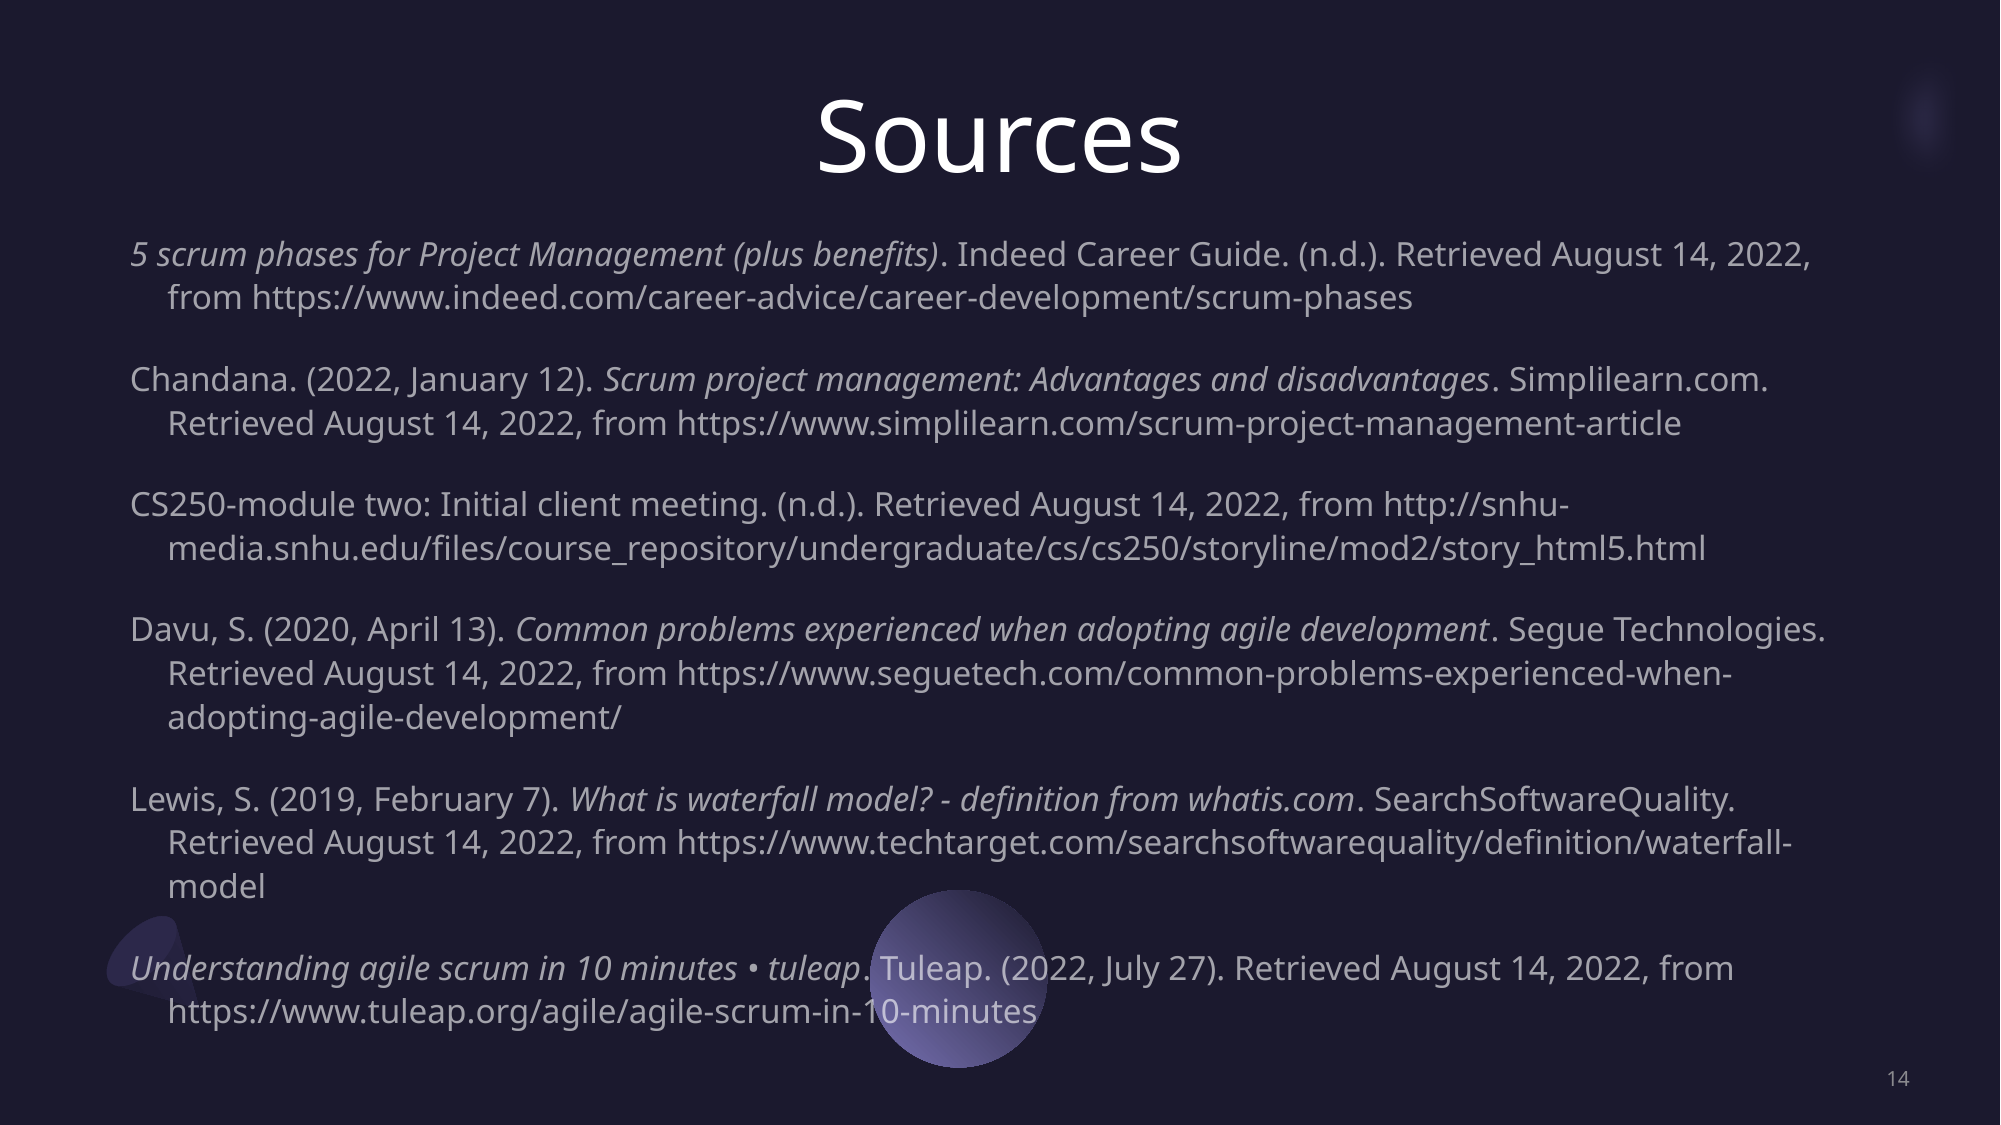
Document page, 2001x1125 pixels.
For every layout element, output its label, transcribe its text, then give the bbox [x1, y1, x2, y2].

title Sources [279, 32, 1721, 195]
slide_number 14 [1632, 1067, 1910, 1093]
subtitle 5 scrum phases for Project Management (plus benefits). Indeed Career Guide. (n.d.). Retrieved August 14, 2022, from https://www.indeed.com/career-advice/career-development/scrum-phases Chandana. (2022, January 12). Scrum project management: Advantages and disadvantages. Simplilearn.com. Retrieved August 14, 2022, from https://www.simplilearn.com/scrum-project-management-article CS250-module two: Initial client meeting. (n.d.). Retrieved August 14, 2022, from http://snhu-media.snhu.edu/files/course_repository/undergraduate/cs/cs250/storyline/mod2/story_html5.html Davu, S. (2020, April 13). Common problems experienced when adopting agile development. Segue Technologies. Retrieved August 14, 2022, from https://www.seguetech.com/common-problems-experienced-when-adopting-agile-development/ Lewis, S. (2019, February 7). What is waterfall model? - definition from whatis.com. SearchSoftwareQuality. Retrieved August 14, 2022, from https://www.techtarget.com/searchsoftwarequality/definition/waterfall-model Understanding agile scrum in 10 minutes • tuleap. Tuleap. (2022, July 27). Retrieved August 14, 2022, from https://www.tuleap.org/agile/agile-scrum-in-10-minutes [129, 228, 1850, 1048]
